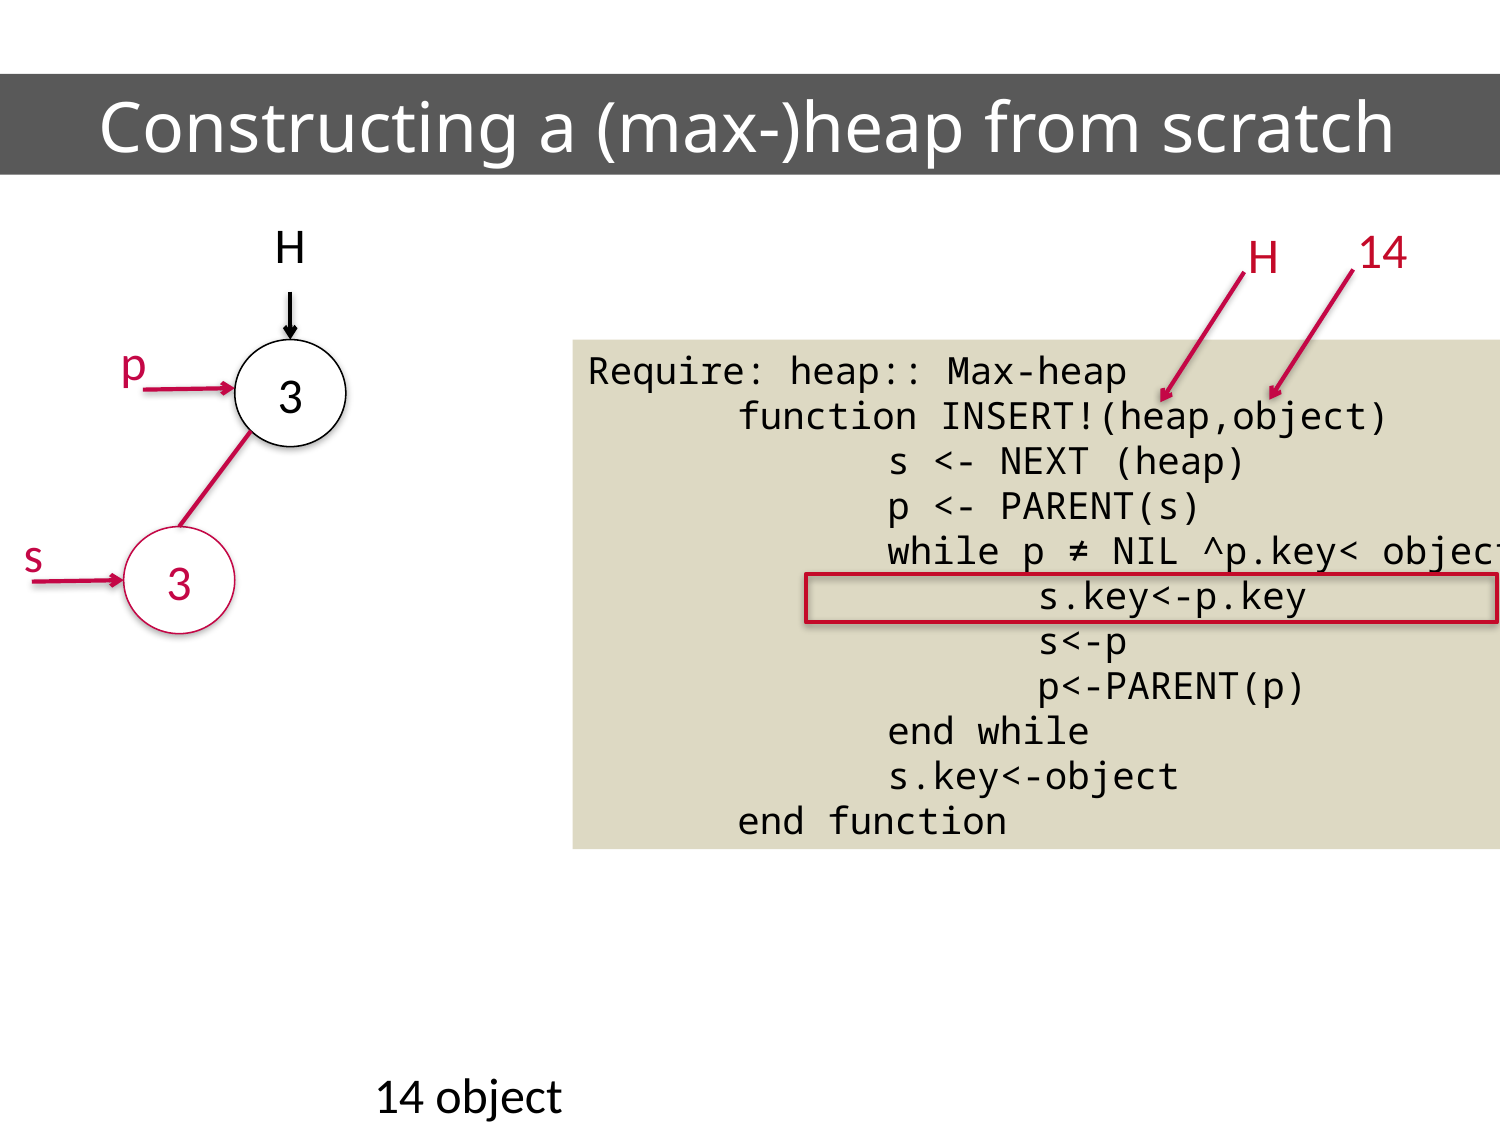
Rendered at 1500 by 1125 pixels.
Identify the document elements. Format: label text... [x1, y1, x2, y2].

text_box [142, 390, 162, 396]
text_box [1160, 271, 1245, 403]
text_box H [1233, 215, 1295, 291]
text_box Require: heap:: Max-heap function INSERT!(heap,object) s <- NEXT (heap) p <- PARENT(s) while p ≠ NIL ^p.key< object do s.key<-p.key s<-p p<-PARENT(p) end while s.key<-object end function [572, 339, 1500, 850]
text_box 3 [234, 339, 347, 448]
text_box k [31, 582, 59, 588]
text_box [1269, 269, 1354, 400]
text_box s [8, 514, 59, 590]
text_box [178, 430, 252, 527]
text_box 14 object [359, 1056, 579, 1125]
table_header 9 [802, 576, 1500, 629]
text_box Constructing a (max-)heap from scratch [0, 73, 1500, 175]
text_box 3 [123, 526, 236, 635]
text_box p [105, 322, 162, 398]
text_box 14 [1342, 211, 1423, 286]
text_box H [259, 206, 321, 281]
text_box [805, 573, 1498, 623]
